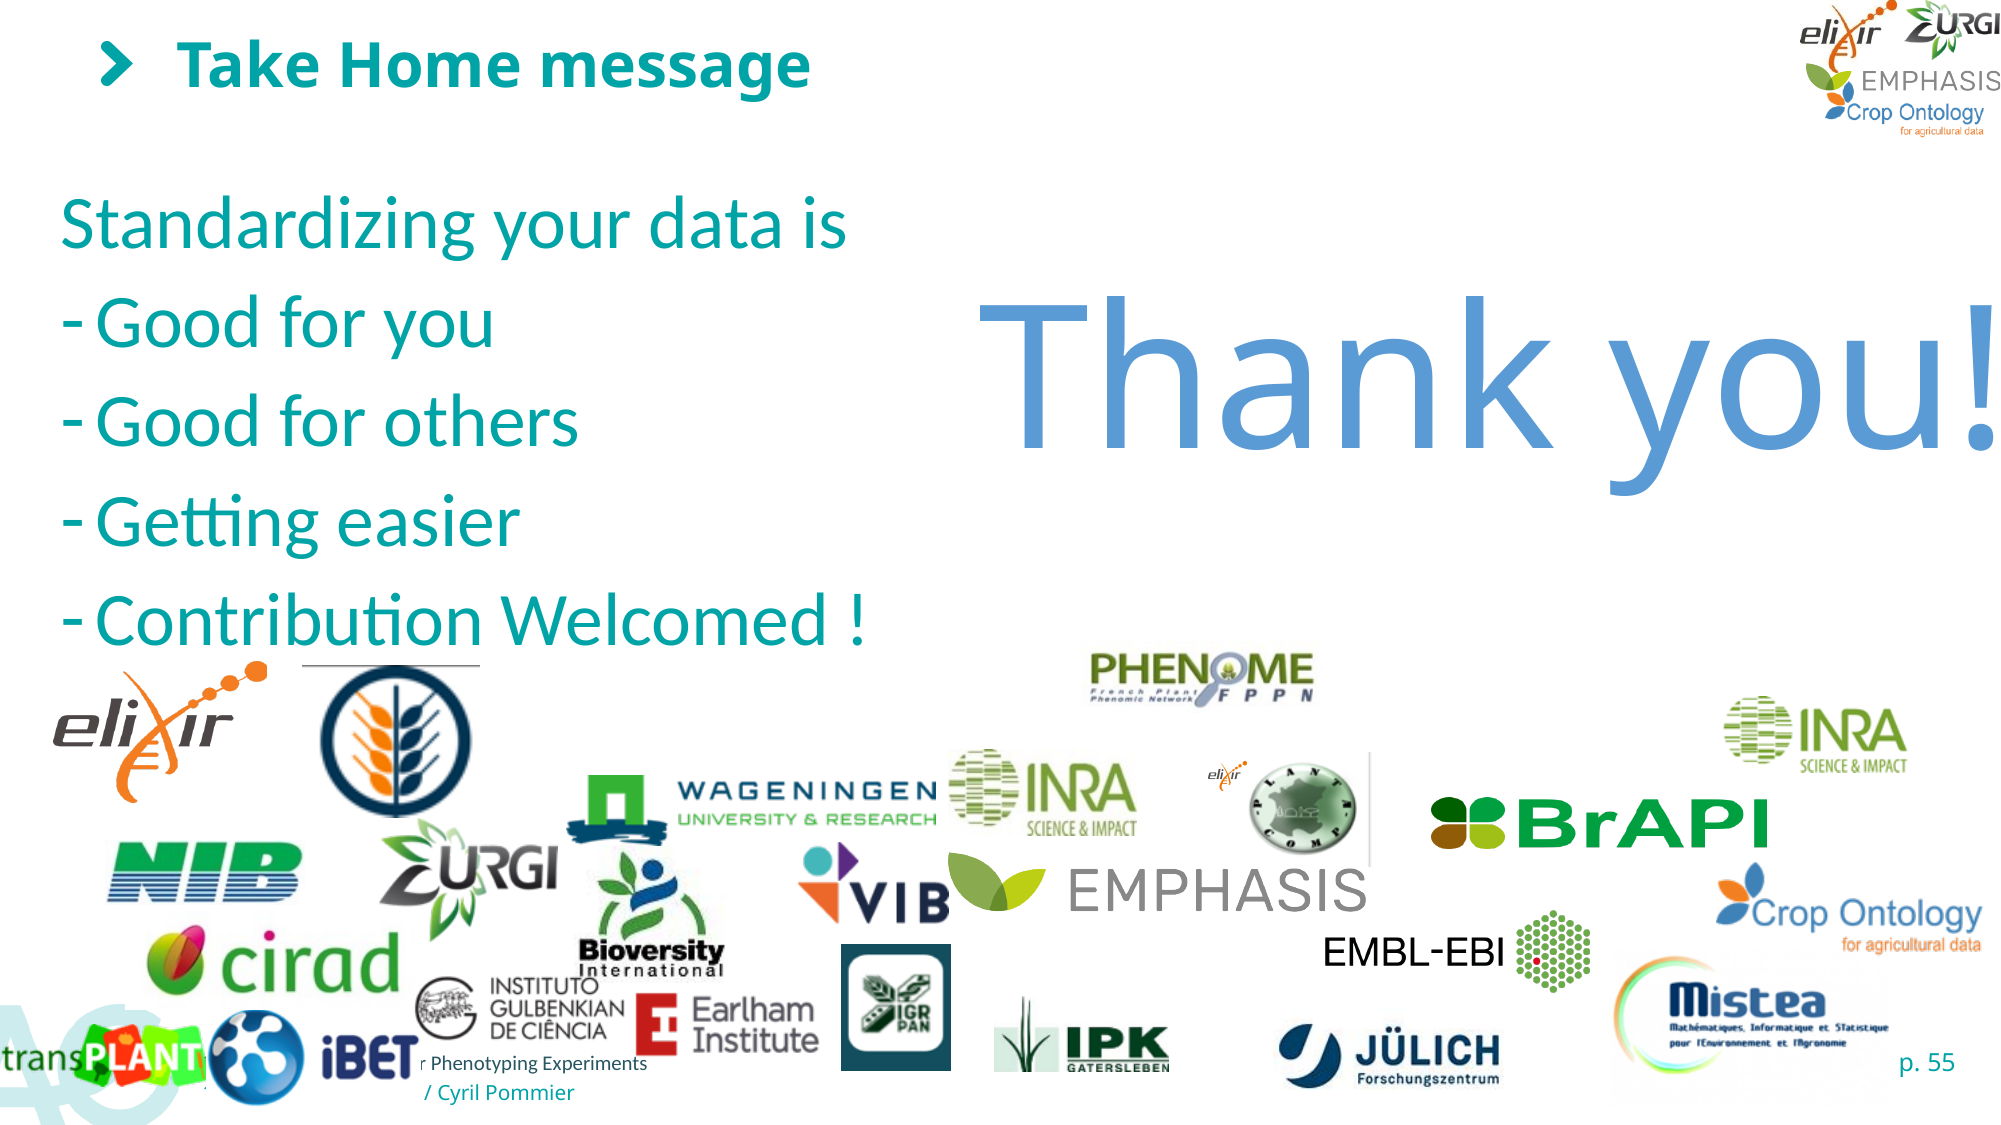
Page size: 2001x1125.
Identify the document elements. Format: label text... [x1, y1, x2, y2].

picture [0, 665, 1590, 1125]
list Standardizing your data is Good for you Good for others Getting easier Contribution Welcomed ! [45, 175, 1971, 674]
picture [994, 996, 1169, 1072]
picture [101, 41, 134, 86]
text_box Thank you! [964, 240, 2000, 496]
title Take Home message [101, 4, 1396, 131]
picture [1904, 0, 2000, 60]
picture [948, 749, 1137, 836]
picture [105, 840, 305, 905]
picture [841, 944, 951, 1072]
picture [1431, 797, 1767, 849]
picture [53, 660, 268, 815]
picture [1800, 0, 2001, 138]
picture [1609, 862, 1983, 1109]
picture [1723, 696, 1908, 773]
picture [1081, 641, 1325, 713]
